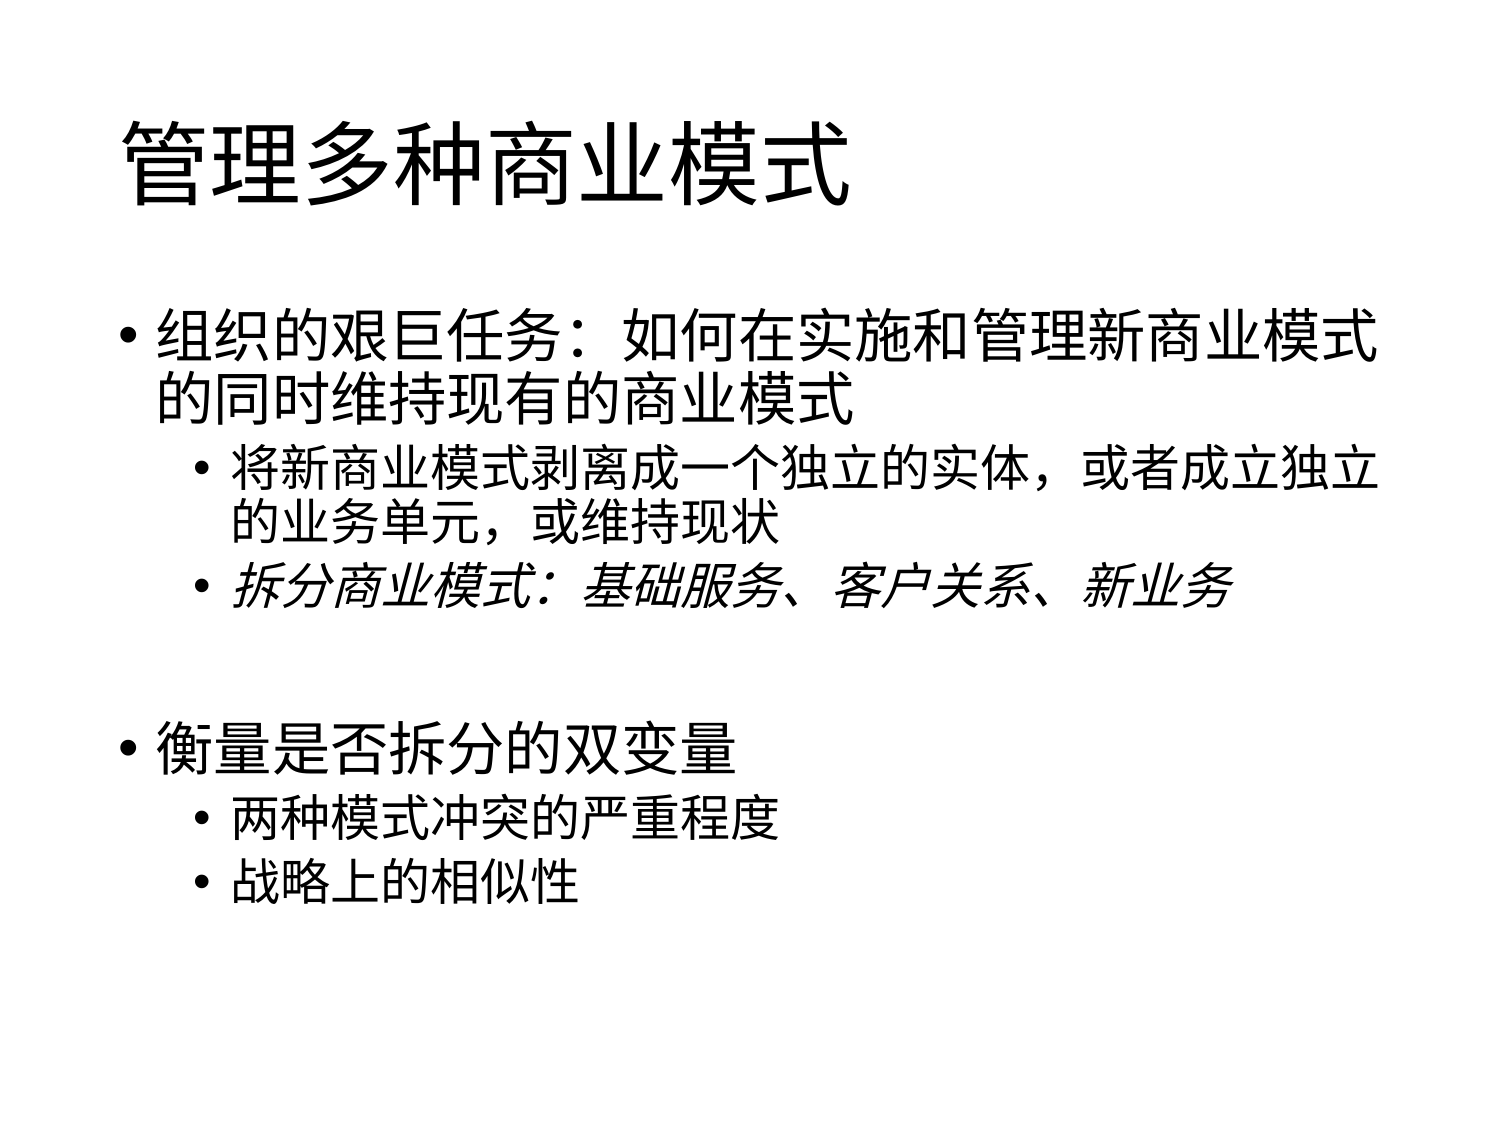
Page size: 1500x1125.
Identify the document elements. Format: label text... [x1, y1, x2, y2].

list 组织的艰巨任务：如何在实施和管理新商业模式的同时维持现有的商业模式 将新商业模式剥离成一个独立的实体，或者成立独立的业务单元，或维持现状 拆分商业模式：基础服务、客户关系、新业务 衡量是否拆分的双变量 两种模式冲突的严重程度 战略上的相似性 [103, 299, 1397, 1014]
title 管理多种商业模式 [103, 59, 1397, 278]
